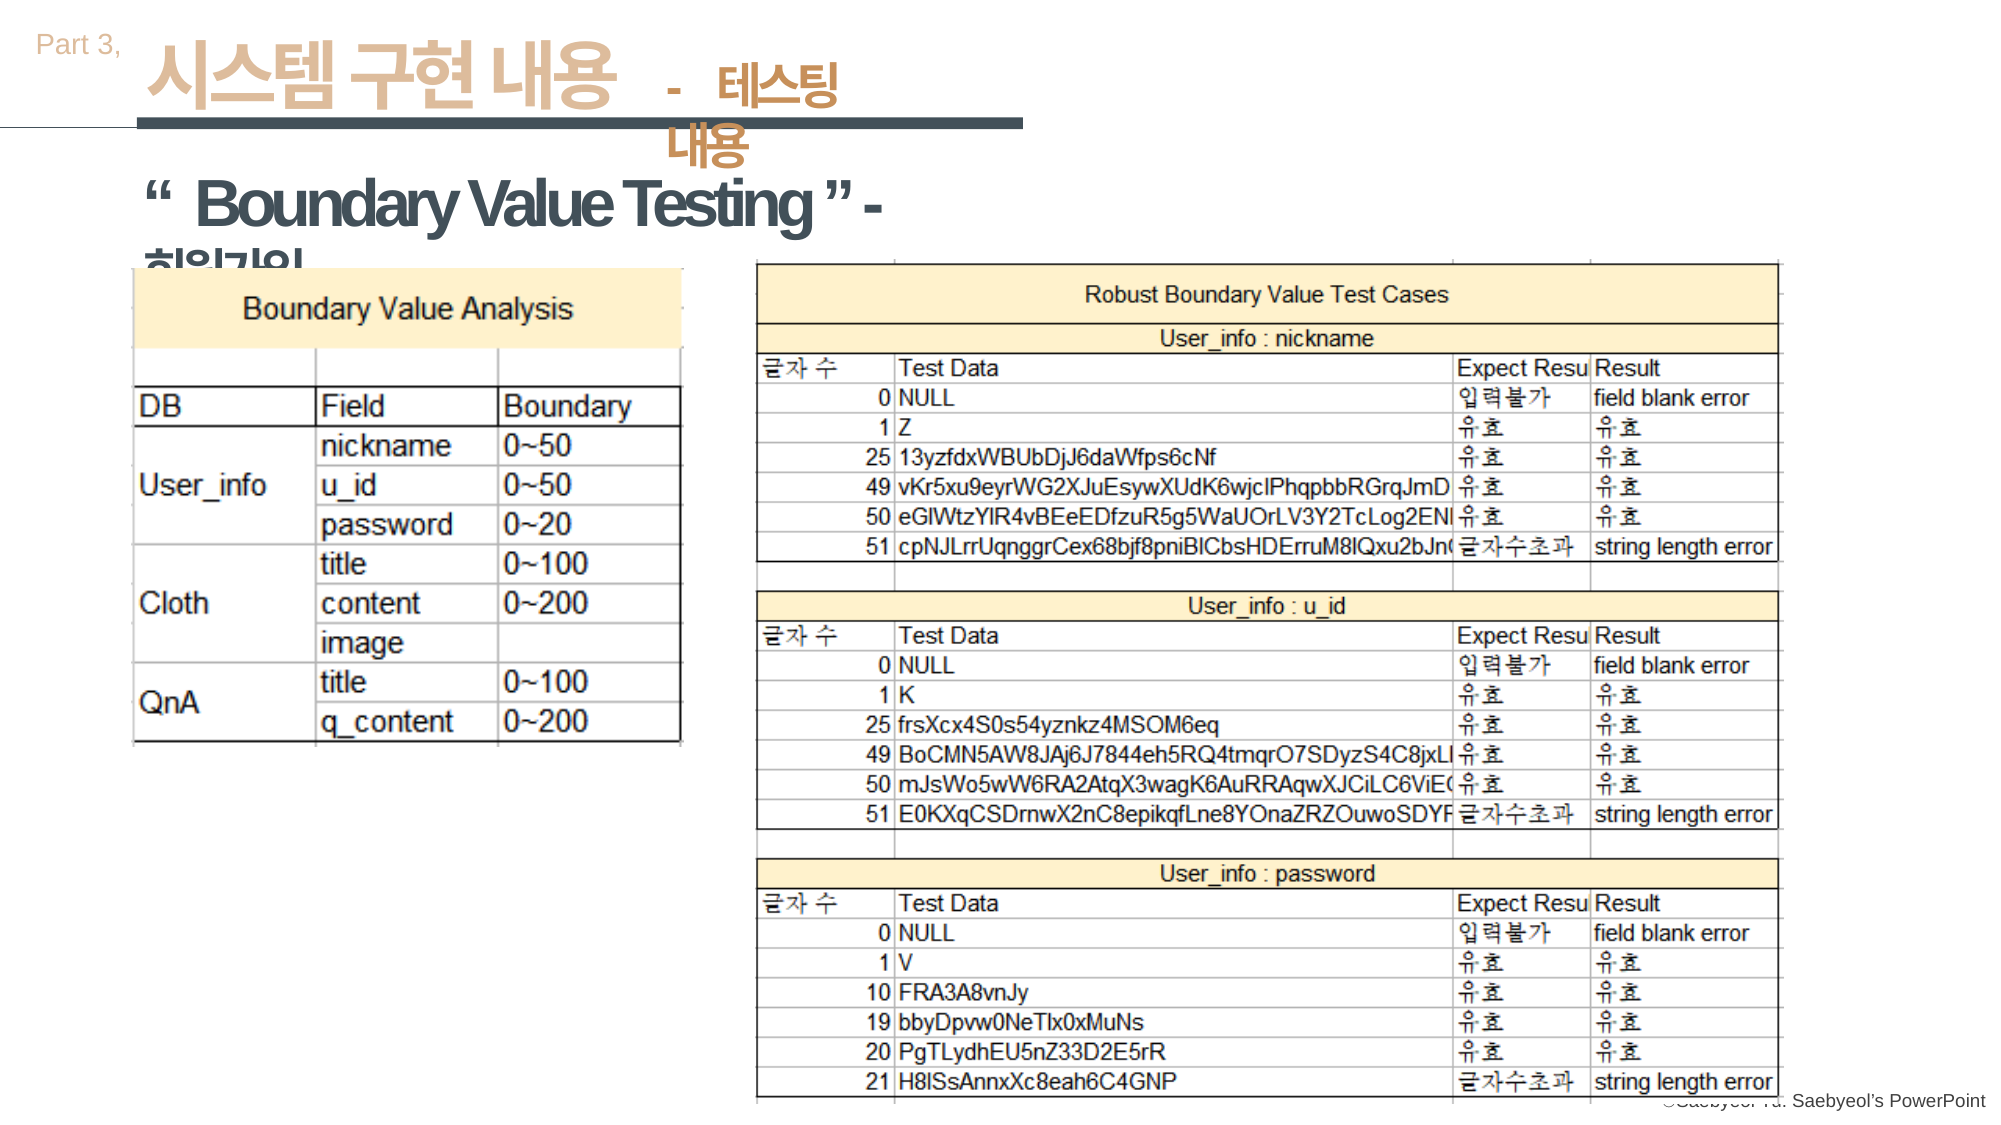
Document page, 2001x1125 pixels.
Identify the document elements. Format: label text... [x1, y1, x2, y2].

text_box Part 3, [20, 18, 137, 68]
text_box “ Boundary Value Testing ” - 회원가입 [127, 152, 1075, 308]
text_box - 테스팅 내용 [651, 47, 943, 152]
text_box [136, 116, 651, 130]
text_box 시스템 구현 내용 [130, 20, 675, 126]
picture [755, 259, 1784, 1104]
picture [131, 268, 684, 747]
text_box [943, 116, 1024, 130]
